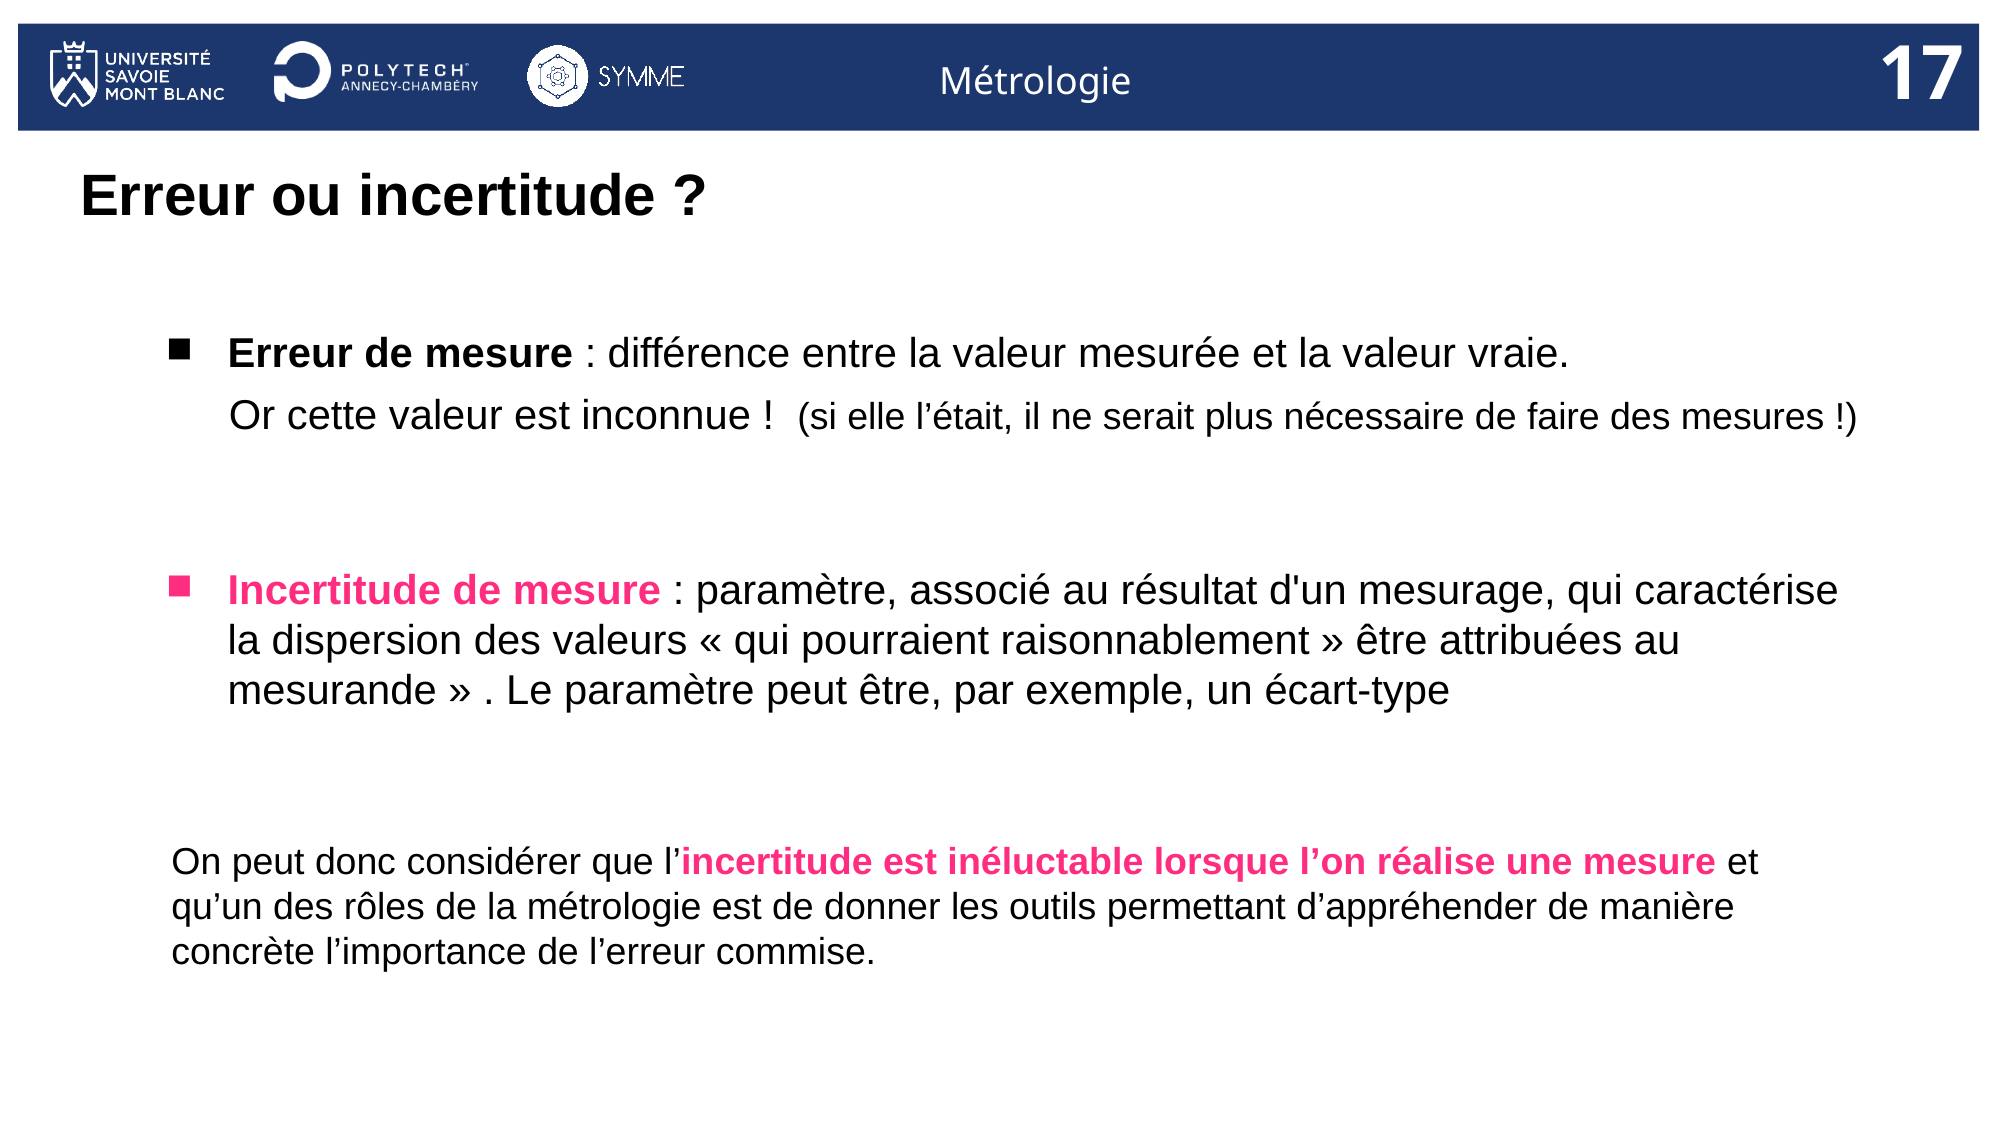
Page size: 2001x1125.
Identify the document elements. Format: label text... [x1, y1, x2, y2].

picture [50, 41, 224, 107]
picture [274, 41, 478, 102]
slide_number 17 [1804, 45, 1980, 106]
picture [527, 45, 684, 107]
title Erreur ou incertitude ? [65, 154, 1791, 239]
text_box Erreur de mesure : différence entre la valeur mesurée et la valeur vraie. Or cette valeur est inconnue ! (si elle l’était, il ne serait plus nécessaire de faire des mesures !) Incertitude de mesure : paramètre, associé au résultat d'un mesurage, qui caractérise la dispersion des valeurs « qui pourraient raisonnablement » être attribuées au mesurande » . Le paramètre peut être, par exemple, un écart-type On peut donc considérer que l’incertitude est inéluctable lorsque l’on réalise une mesure et qu’un des rôles de la métrologie est de donner les outils permettant d’appréhender de manière concrète l’importance de l’erreur commise. [156, 318, 1875, 1055]
